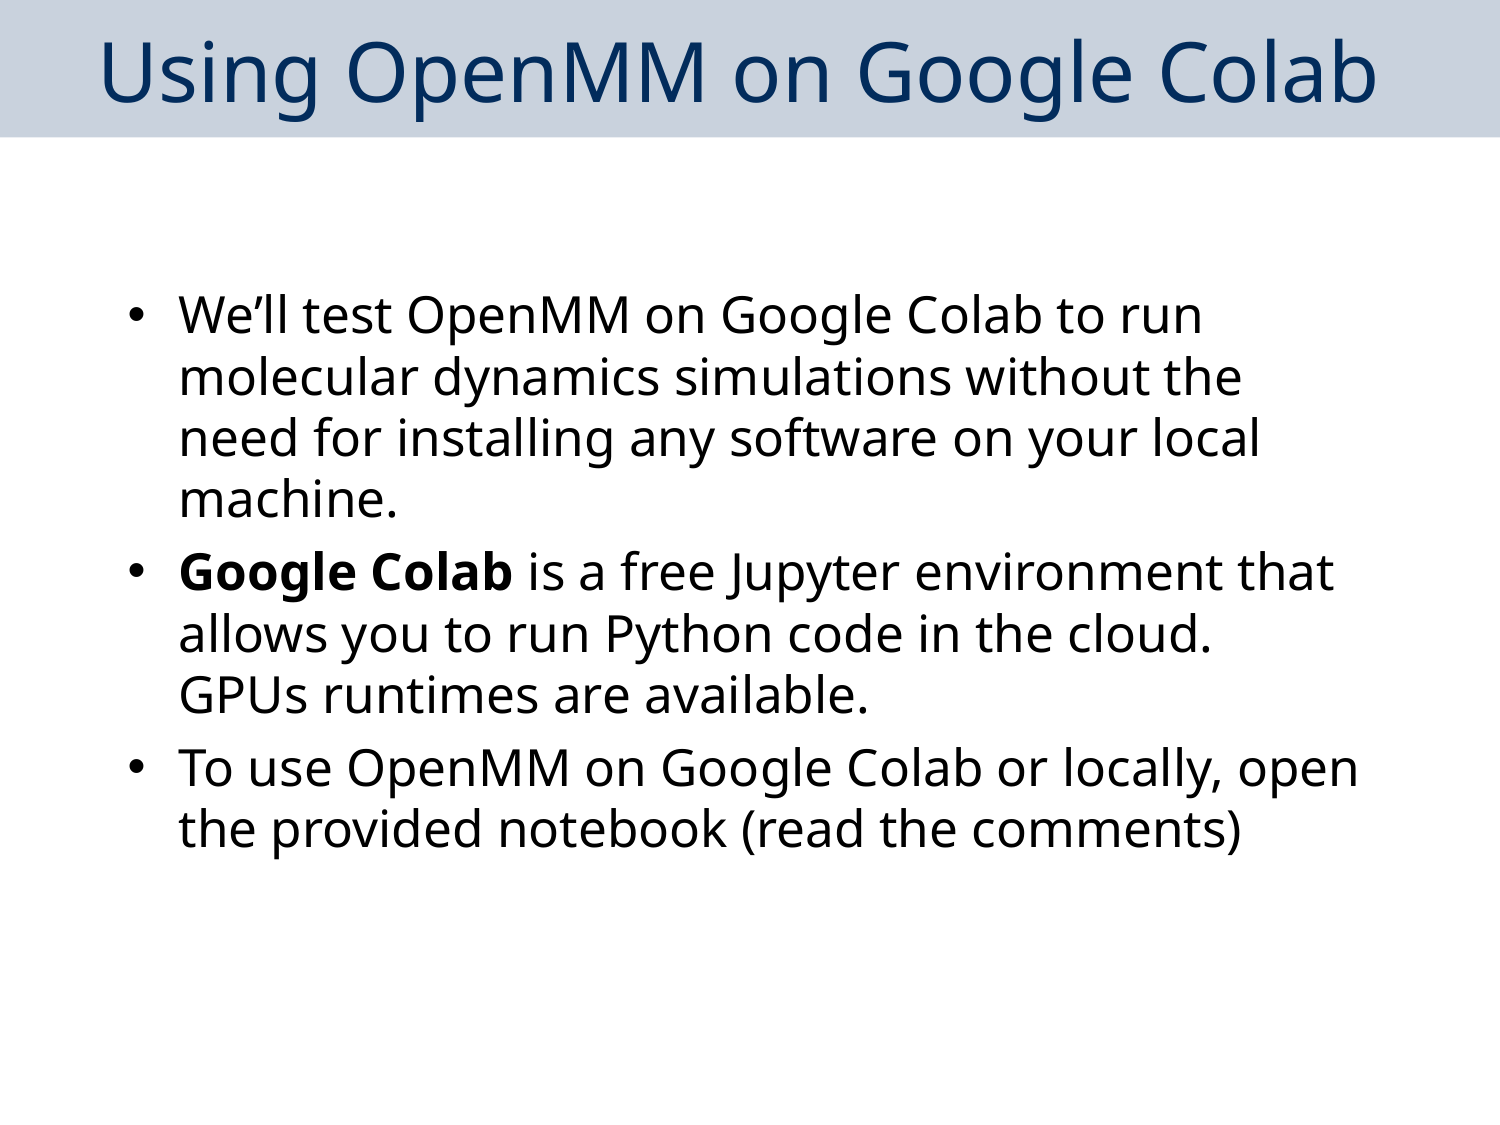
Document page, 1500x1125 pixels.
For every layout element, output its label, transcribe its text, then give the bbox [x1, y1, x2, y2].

list We’ll test OpenMM on Google Colab to run molecular dynamics simulations without the need for installing any software on your local machine. Google Colab is a free Jupyter environment that allows you to run Python code in the cloud. GPUs runtimes are available. To use OpenMM on Google Colab or locally, open the provided notebook (read the comments) [112, 275, 1388, 938]
text_box Using OpenMM on Google Colab [0, 0, 1500, 138]
